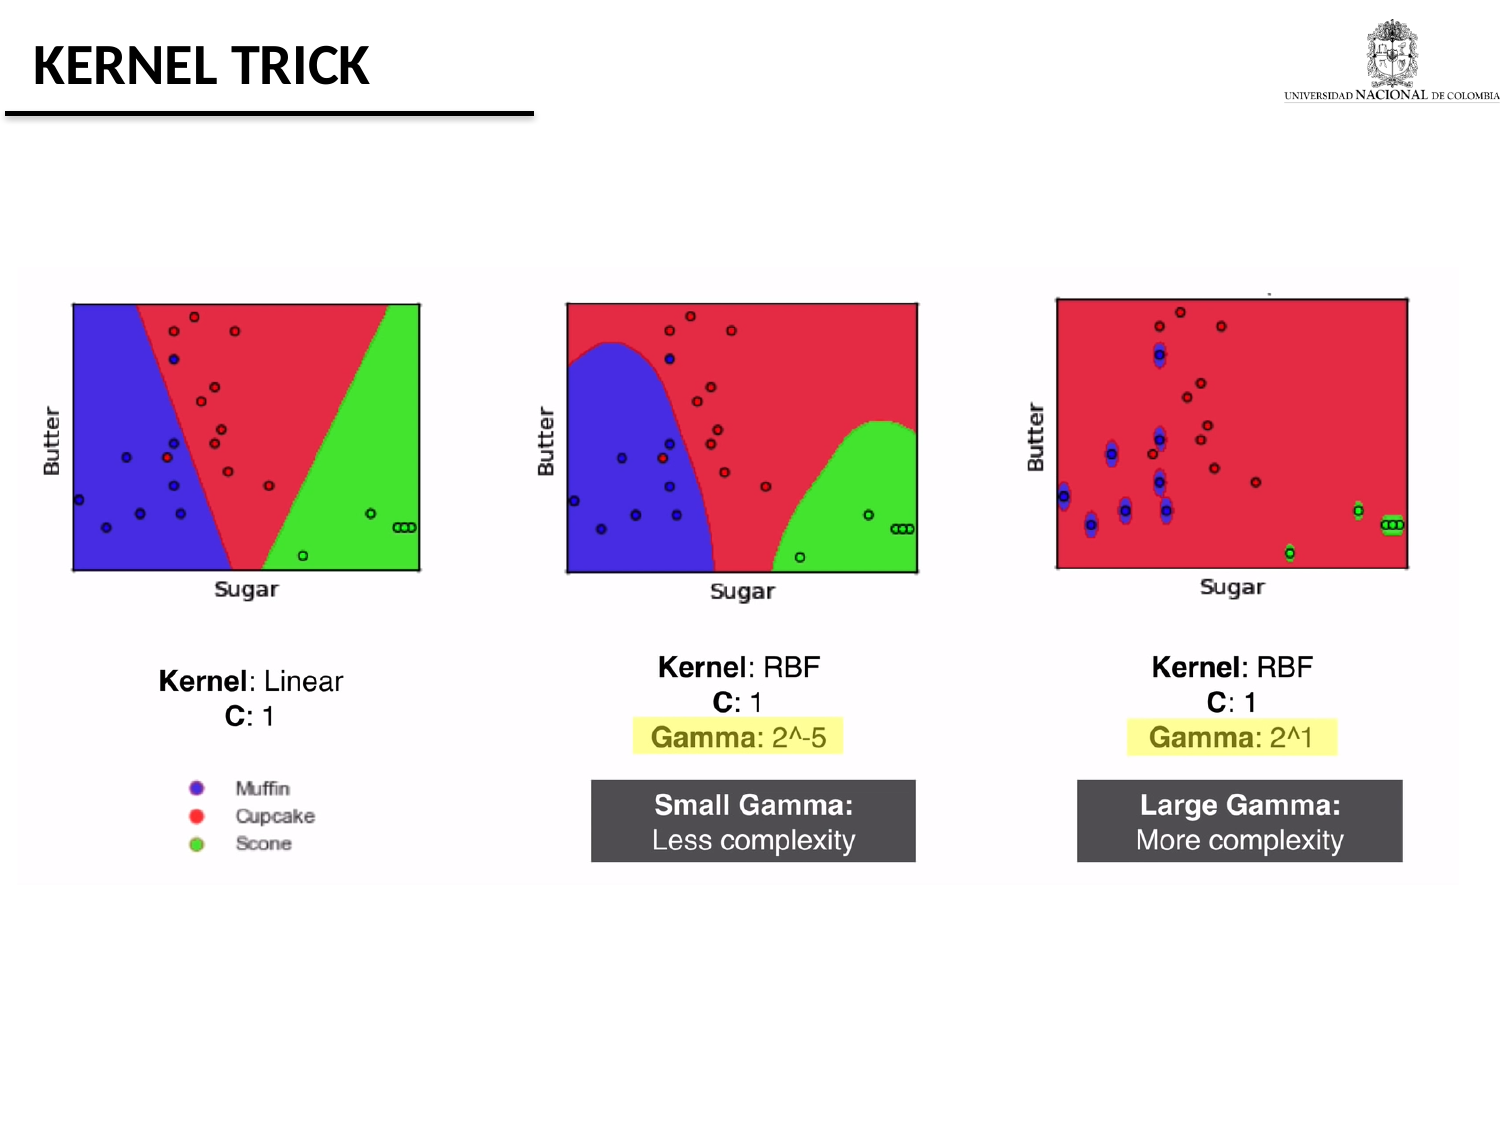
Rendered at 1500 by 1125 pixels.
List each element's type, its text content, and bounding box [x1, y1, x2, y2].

picture [17, 266, 1459, 885]
text_box KERNEL TRICK [18, 19, 386, 104]
picture [1283, 18, 1500, 106]
